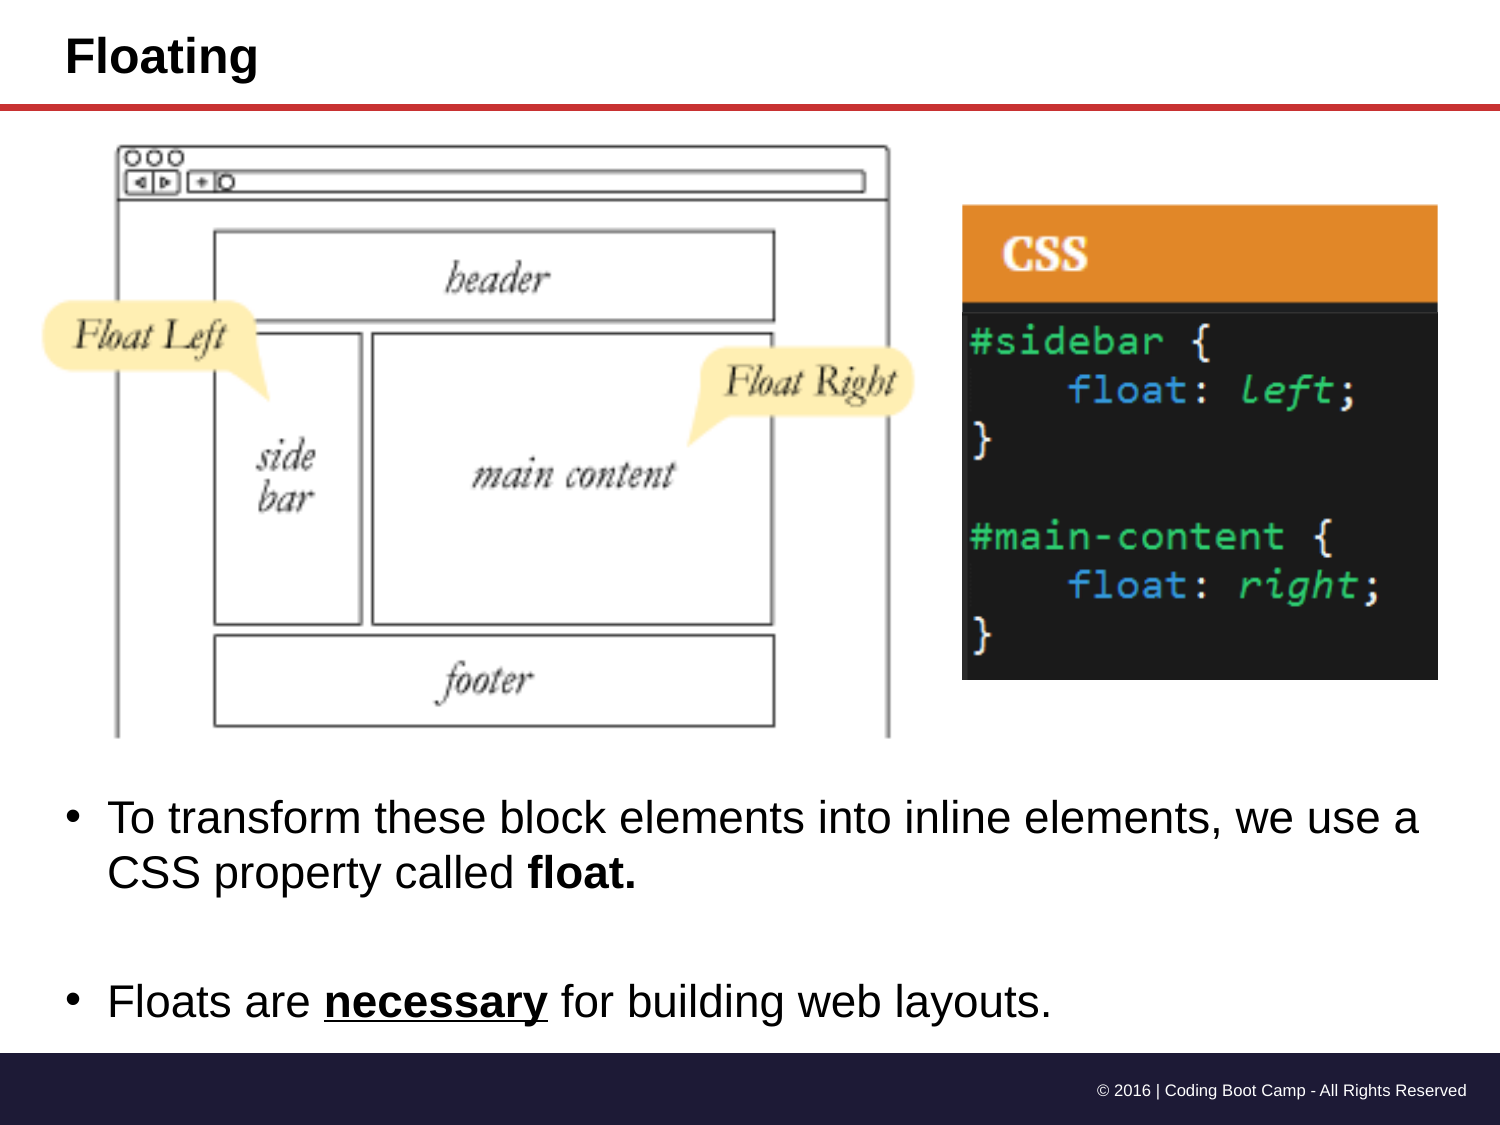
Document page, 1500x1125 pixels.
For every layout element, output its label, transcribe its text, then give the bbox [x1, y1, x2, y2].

picture [962, 203, 1438, 680]
picture [0, 122, 938, 763]
text_box To transform these block elements into inline elements, we use a CSS property called float. Floats are necessary for building web layouts. [49, 772, 1463, 948]
text_box Floating [50, 16, 913, 91]
